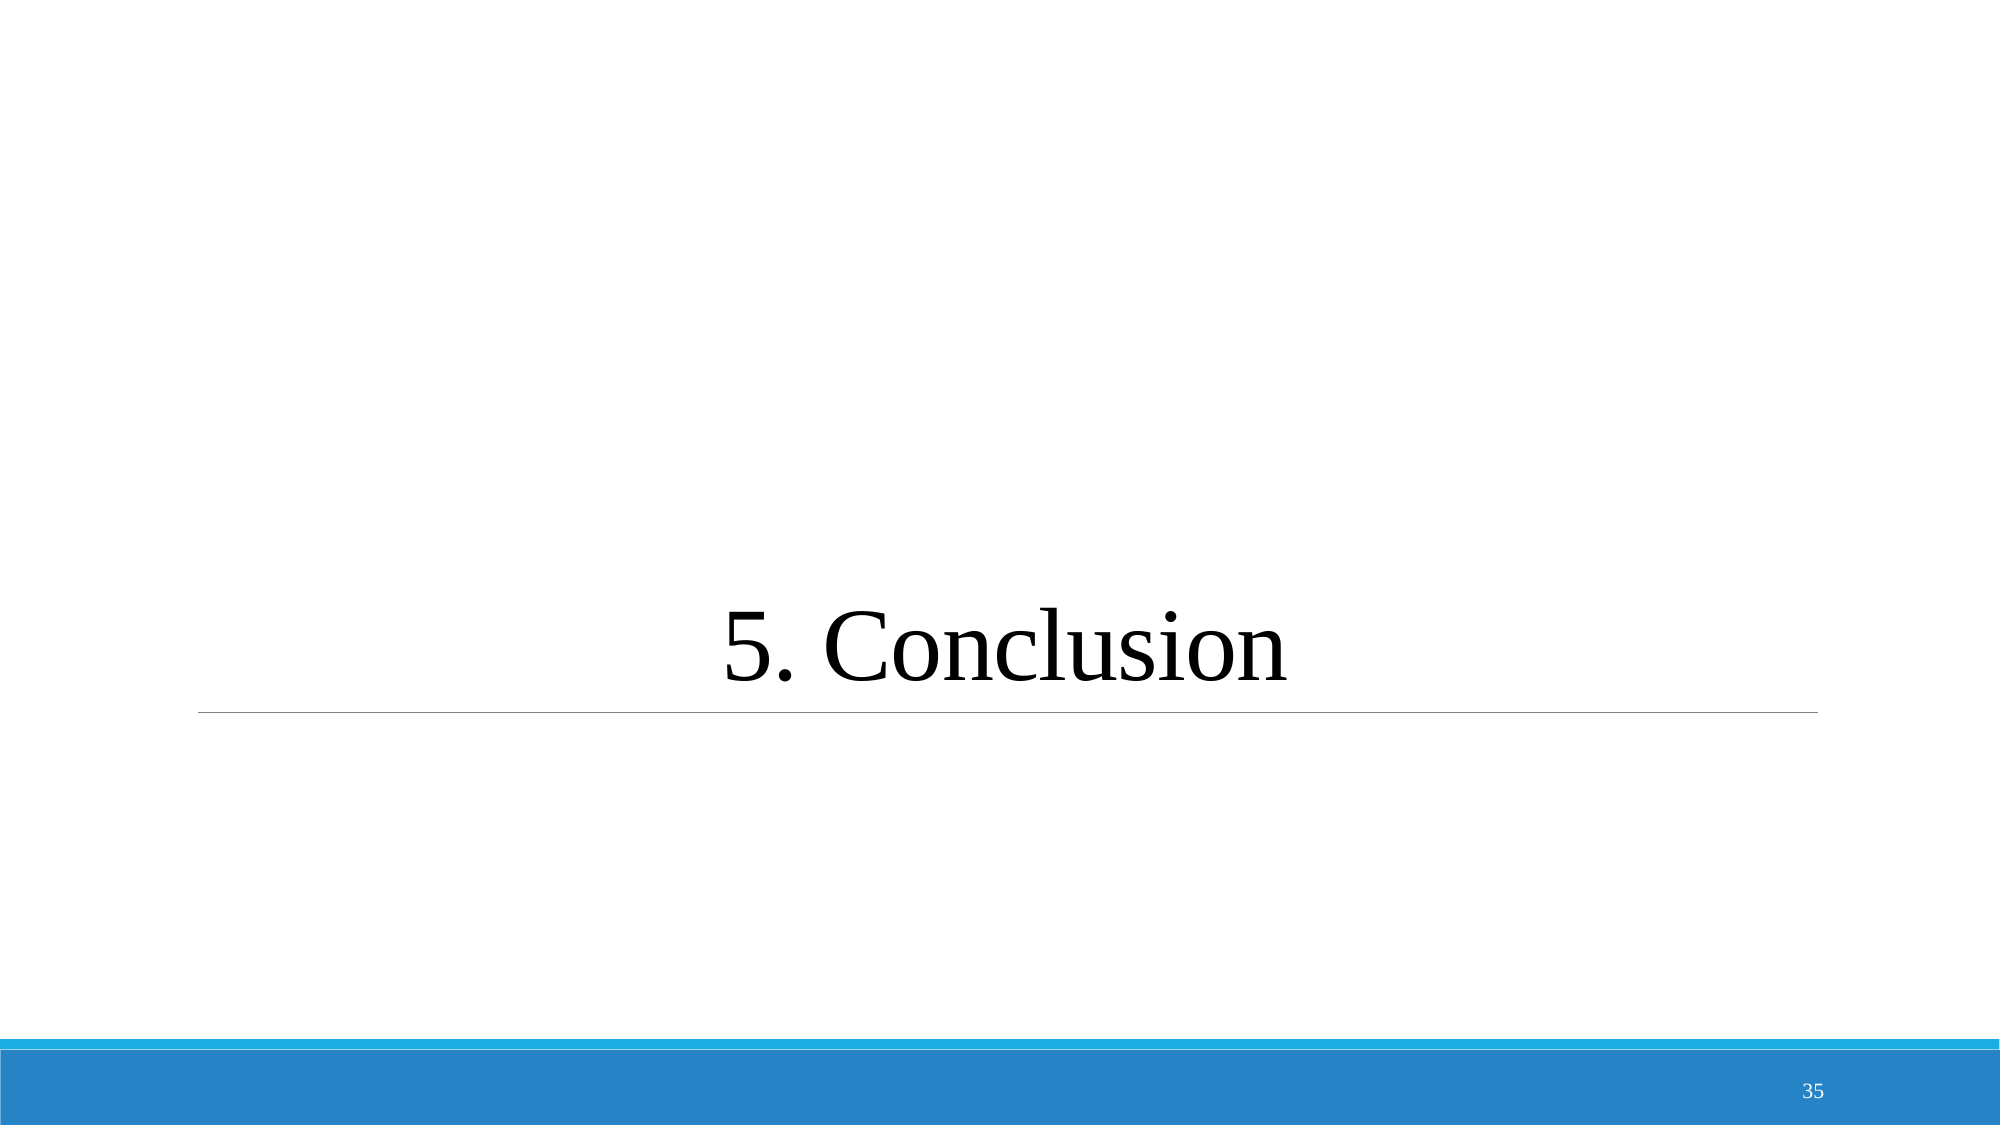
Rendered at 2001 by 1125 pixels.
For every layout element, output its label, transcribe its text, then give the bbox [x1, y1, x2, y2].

slide_number 35 [1624, 1059, 1840, 1120]
title 5. Conclusion [180, 124, 1830, 710]
